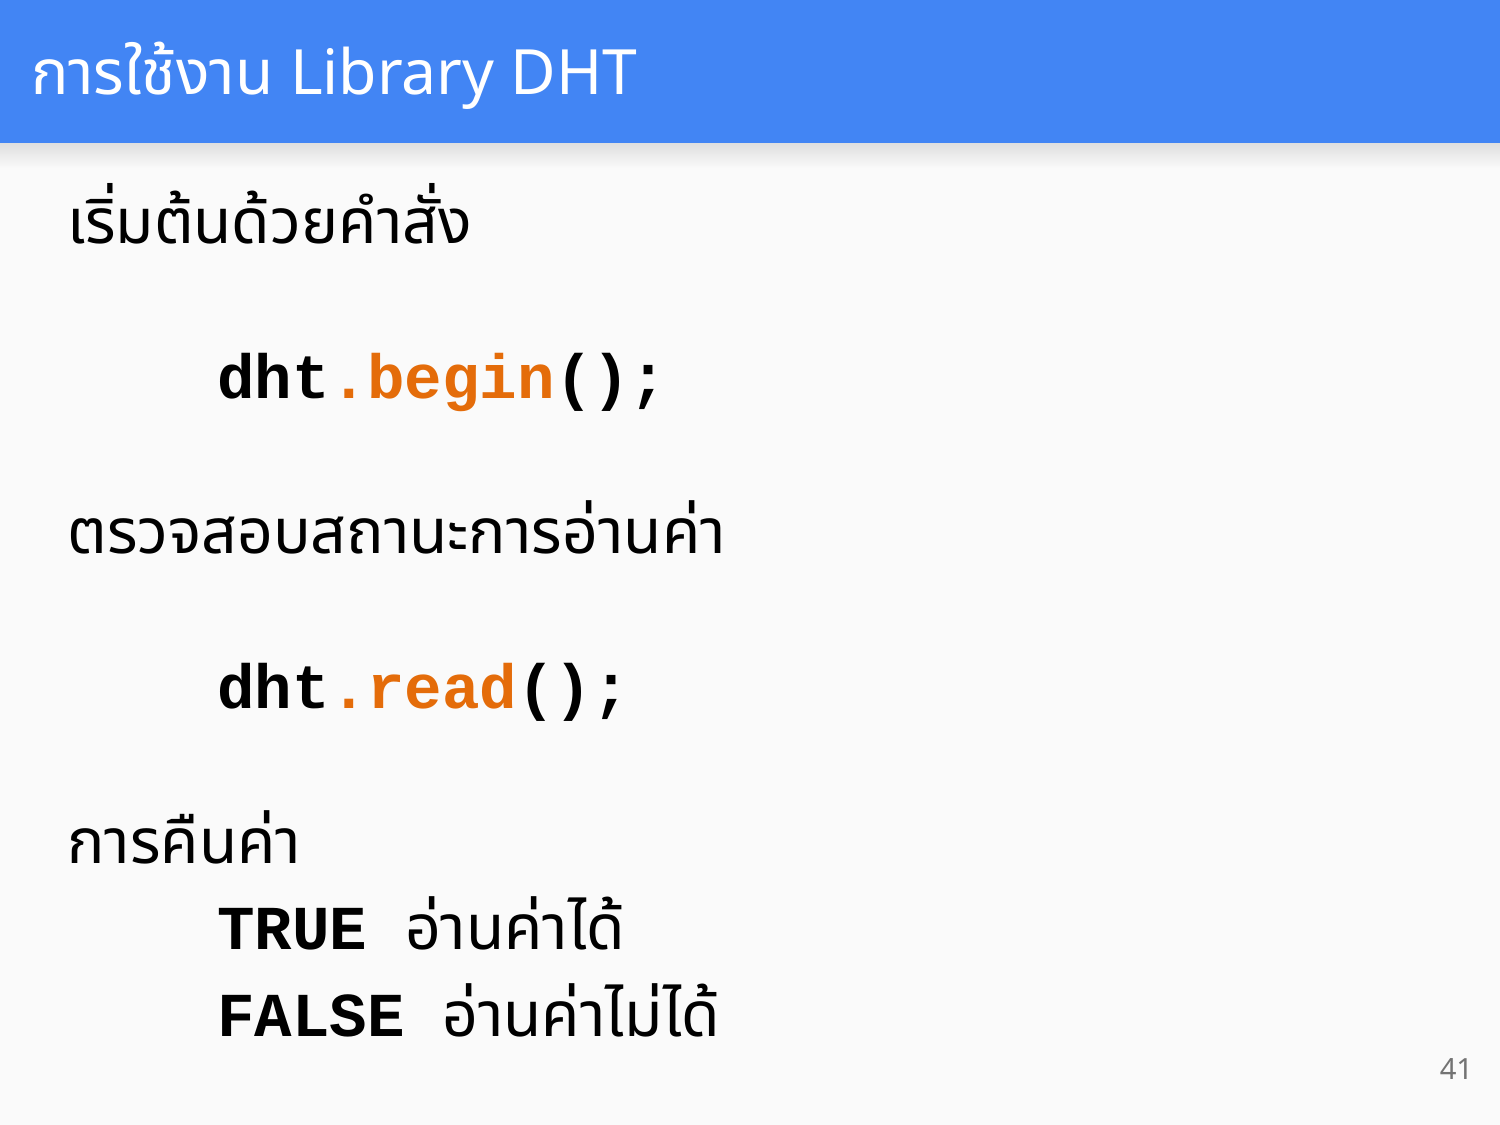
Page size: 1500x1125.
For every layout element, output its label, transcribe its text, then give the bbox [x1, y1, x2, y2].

text_box เริ่มต้นด้วยคำสั่ง dht.begin(); ตรวจสอบสถานะการอ่านค่า dht.read(); การคืนค่า TRUE อ่านค่าได้ FALSE อ่านค่าไม่ได้ [52, 154, 1448, 1047]
slide_number 41 [1398, 1027, 1489, 1114]
title การใช้งาน Library DHT [16, 3, 1464, 136]
